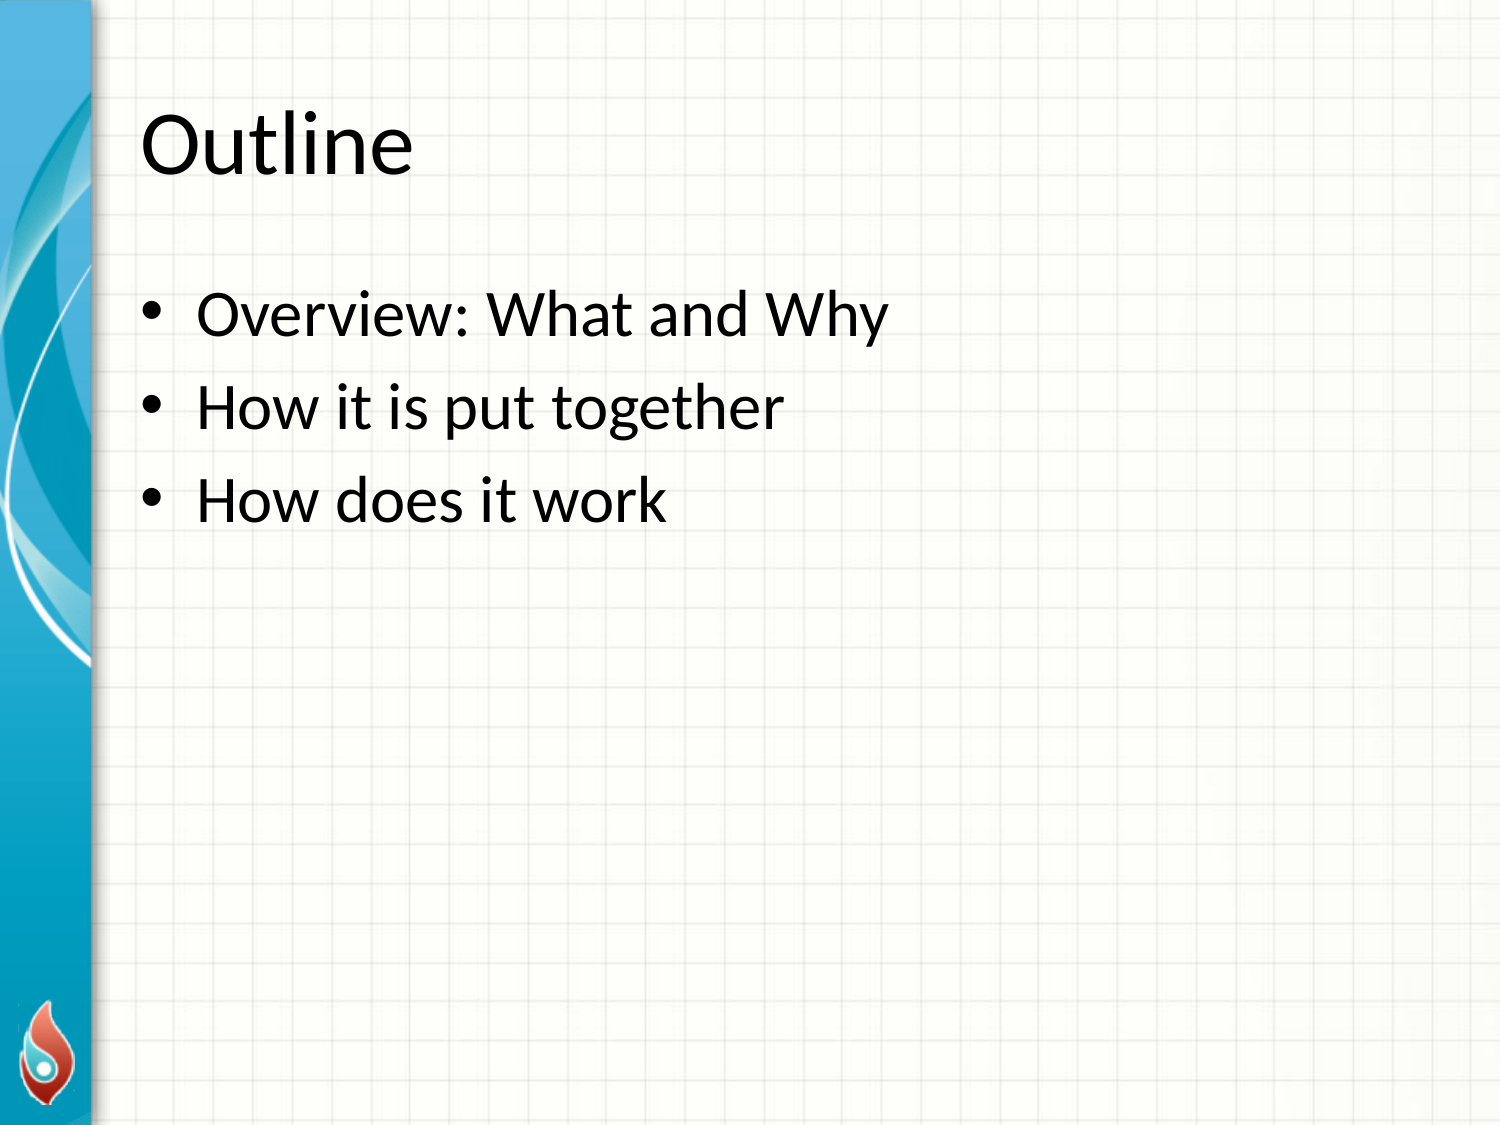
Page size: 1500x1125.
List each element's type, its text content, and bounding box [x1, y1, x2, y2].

title Outline [125, 44, 1450, 232]
picture [0, 0, 1500, 1125]
list Overview: What and Why How it is put together How does it work [125, 261, 1450, 967]
